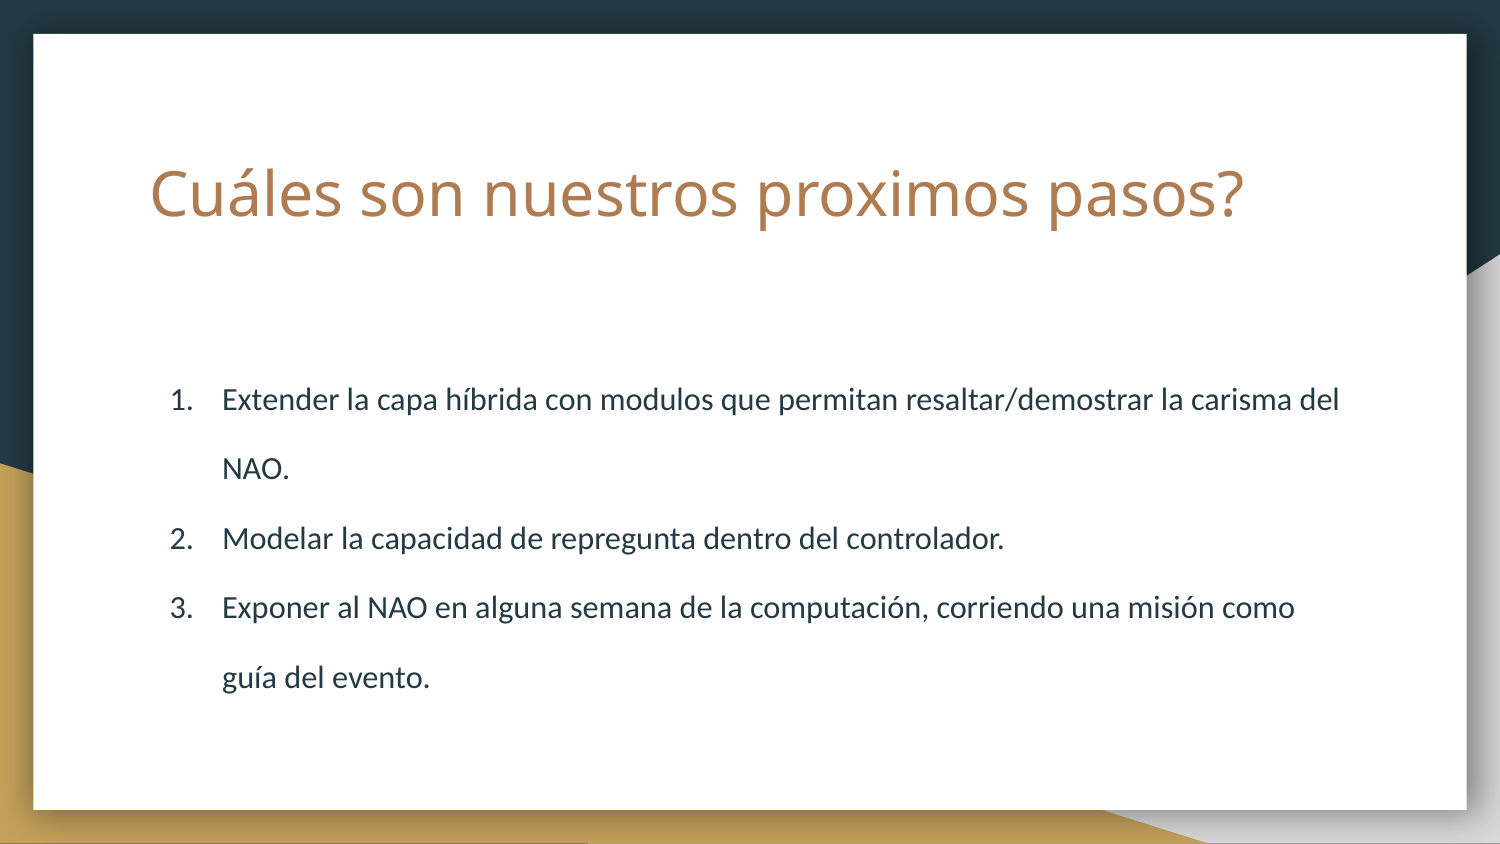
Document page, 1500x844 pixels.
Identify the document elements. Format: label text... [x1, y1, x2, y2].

title Cuáles son nuestros proximos pasos? [134, 138, 1366, 296]
list Extender la capa híbrida con modulos que permitan resaltar/demostrar la carisma del NAO. Modelar la capacidad de repregunta dentro del controlador. Exponer al NAO en alguna semana de la computación, corriendo una misión como guía del evento. [134, 331, 1366, 712]
